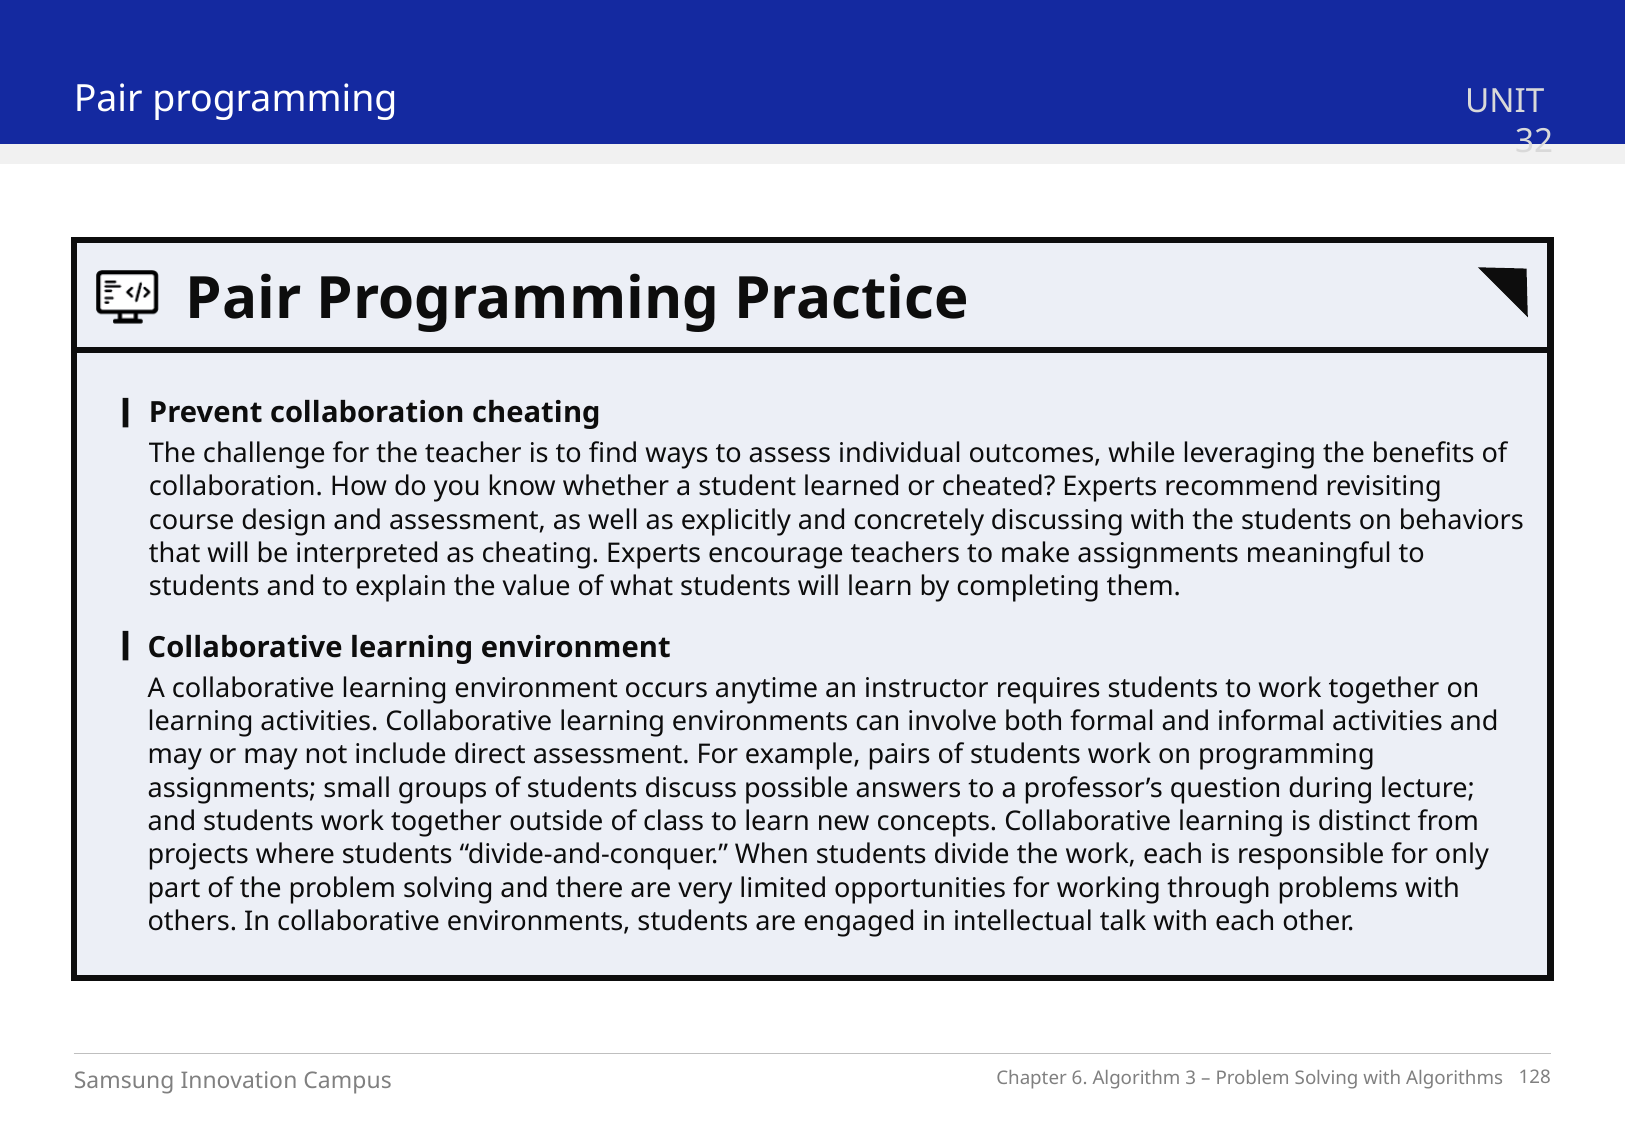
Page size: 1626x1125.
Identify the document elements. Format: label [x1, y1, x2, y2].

text_box [73, 73, 1554, 120]
picture [96, 270, 159, 324]
